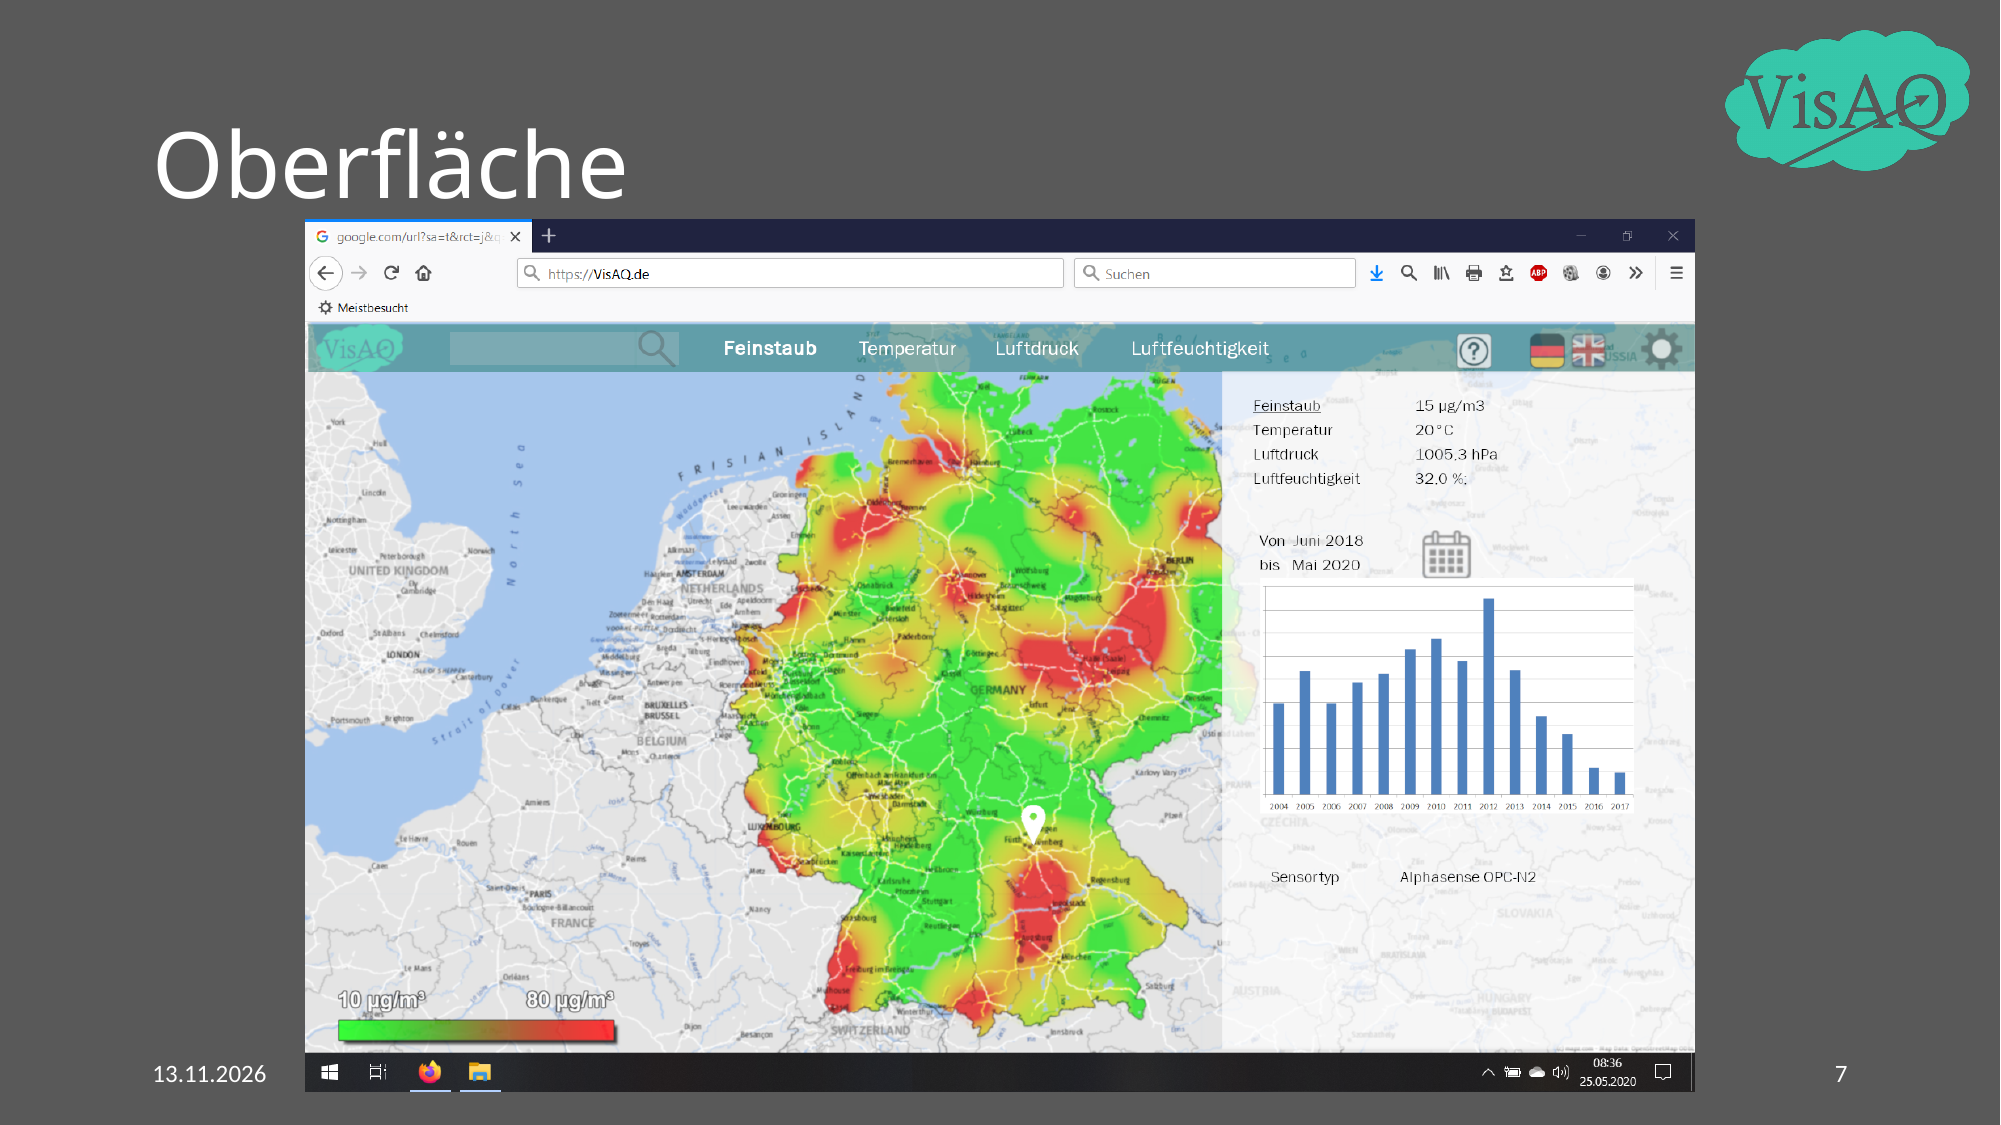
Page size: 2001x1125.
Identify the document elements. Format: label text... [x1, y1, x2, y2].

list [305, 219, 1695, 1092]
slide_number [137, 1042, 588, 1103]
slide_number 7 [1412, 1042, 1863, 1103]
footer PSE 2020 [662, 1092, 1338, 1103]
title Oberfläche [137, 59, 1863, 278]
picture [1725, 30, 1970, 171]
